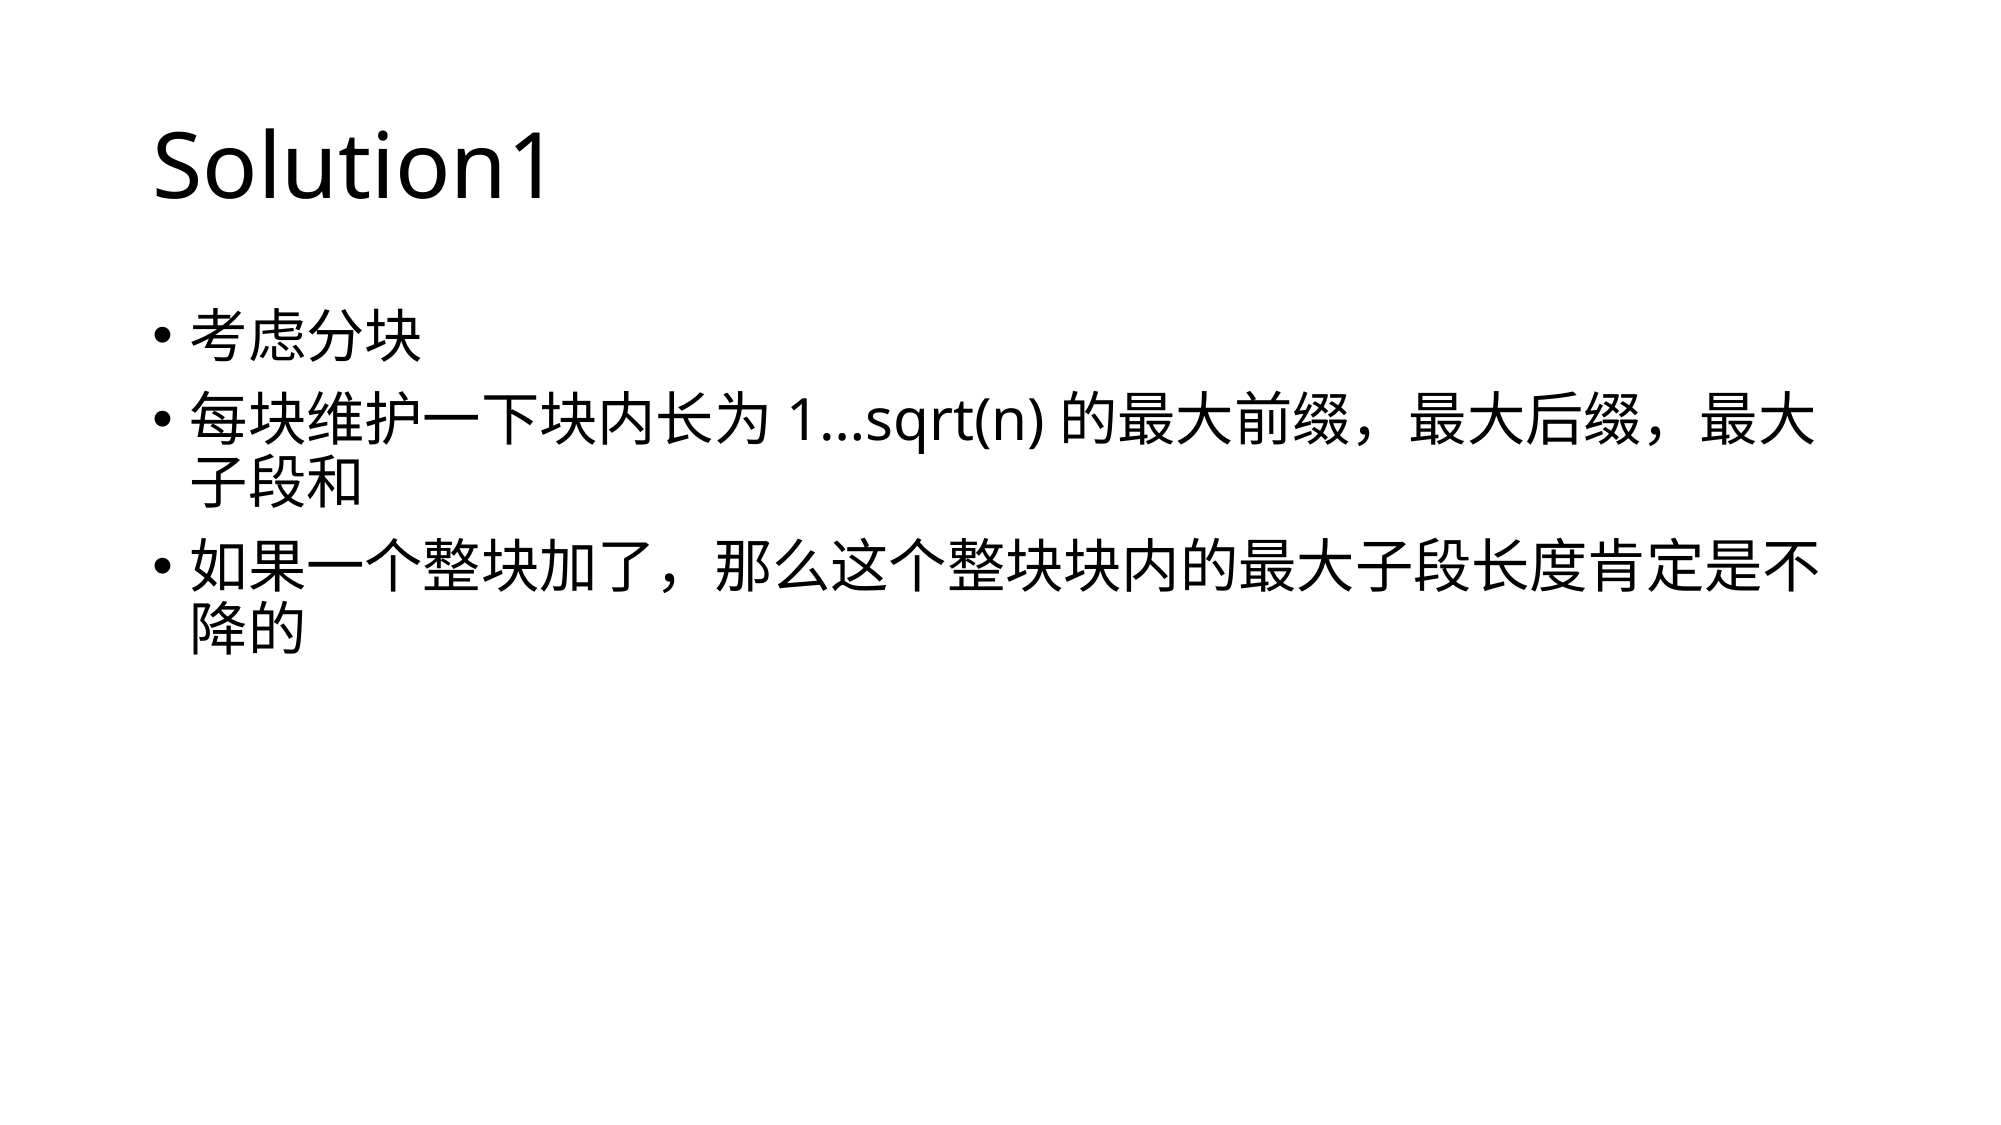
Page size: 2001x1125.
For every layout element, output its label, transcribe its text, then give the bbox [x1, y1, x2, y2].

title Solution1 [137, 59, 1863, 278]
list 考虑分块 每块维护一下块内长为1…sqrt(n)的最大前缀，最大后缀，最大子段和 如果一个整块加了，那么这个整块块内的最大子段长度肯定是不降的 [137, 299, 1863, 1014]
